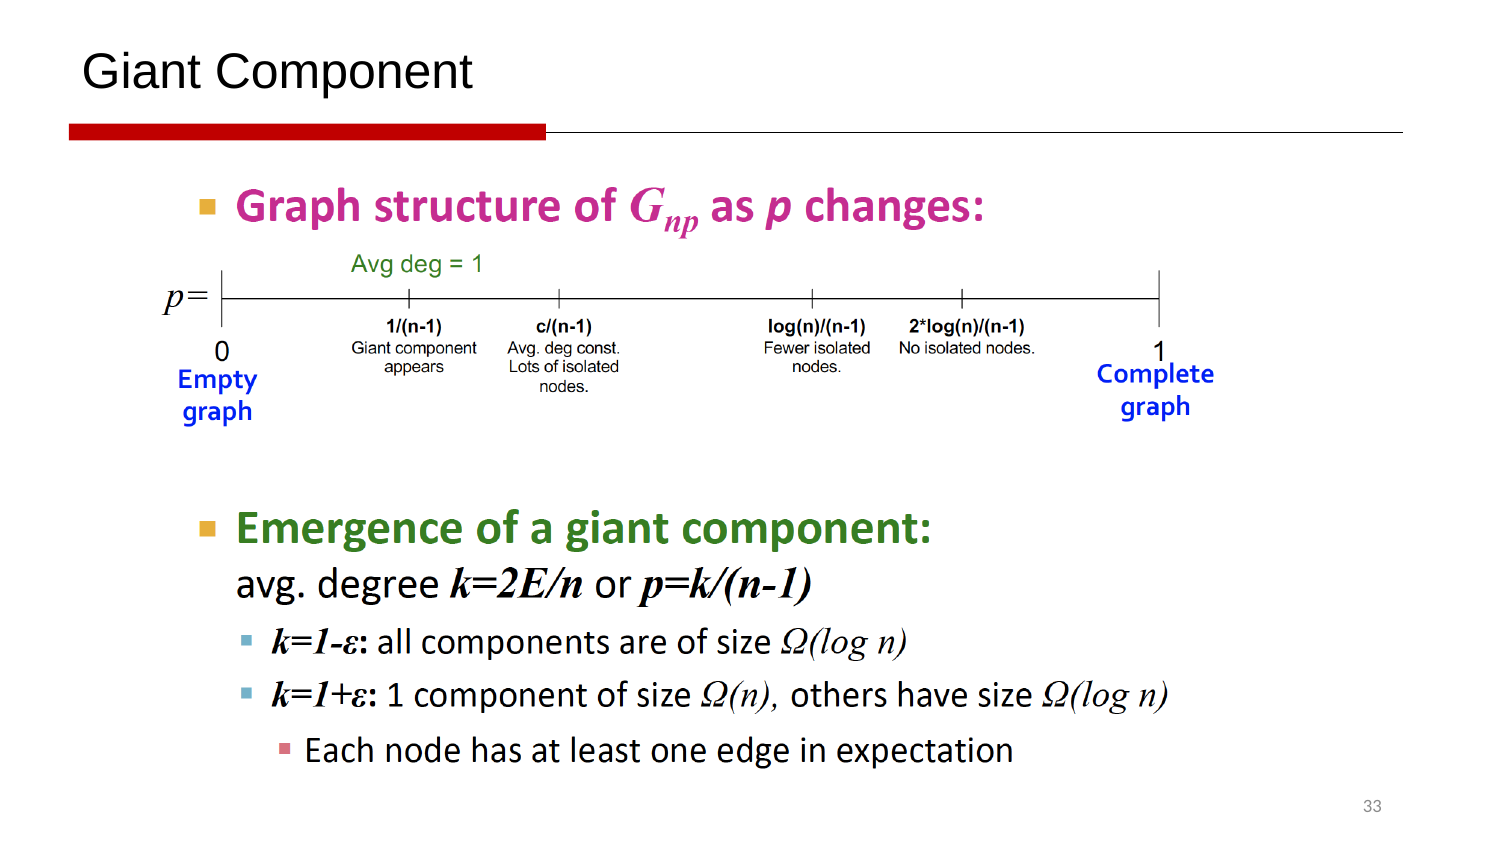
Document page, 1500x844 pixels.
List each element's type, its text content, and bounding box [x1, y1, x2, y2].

text_box Giant Component [66, 30, 489, 106]
text_box [68, 123, 547, 132]
picture [146, 157, 1229, 806]
text_box [68, 133, 547, 142]
slide_number 33 [1059, 782, 1397, 827]
